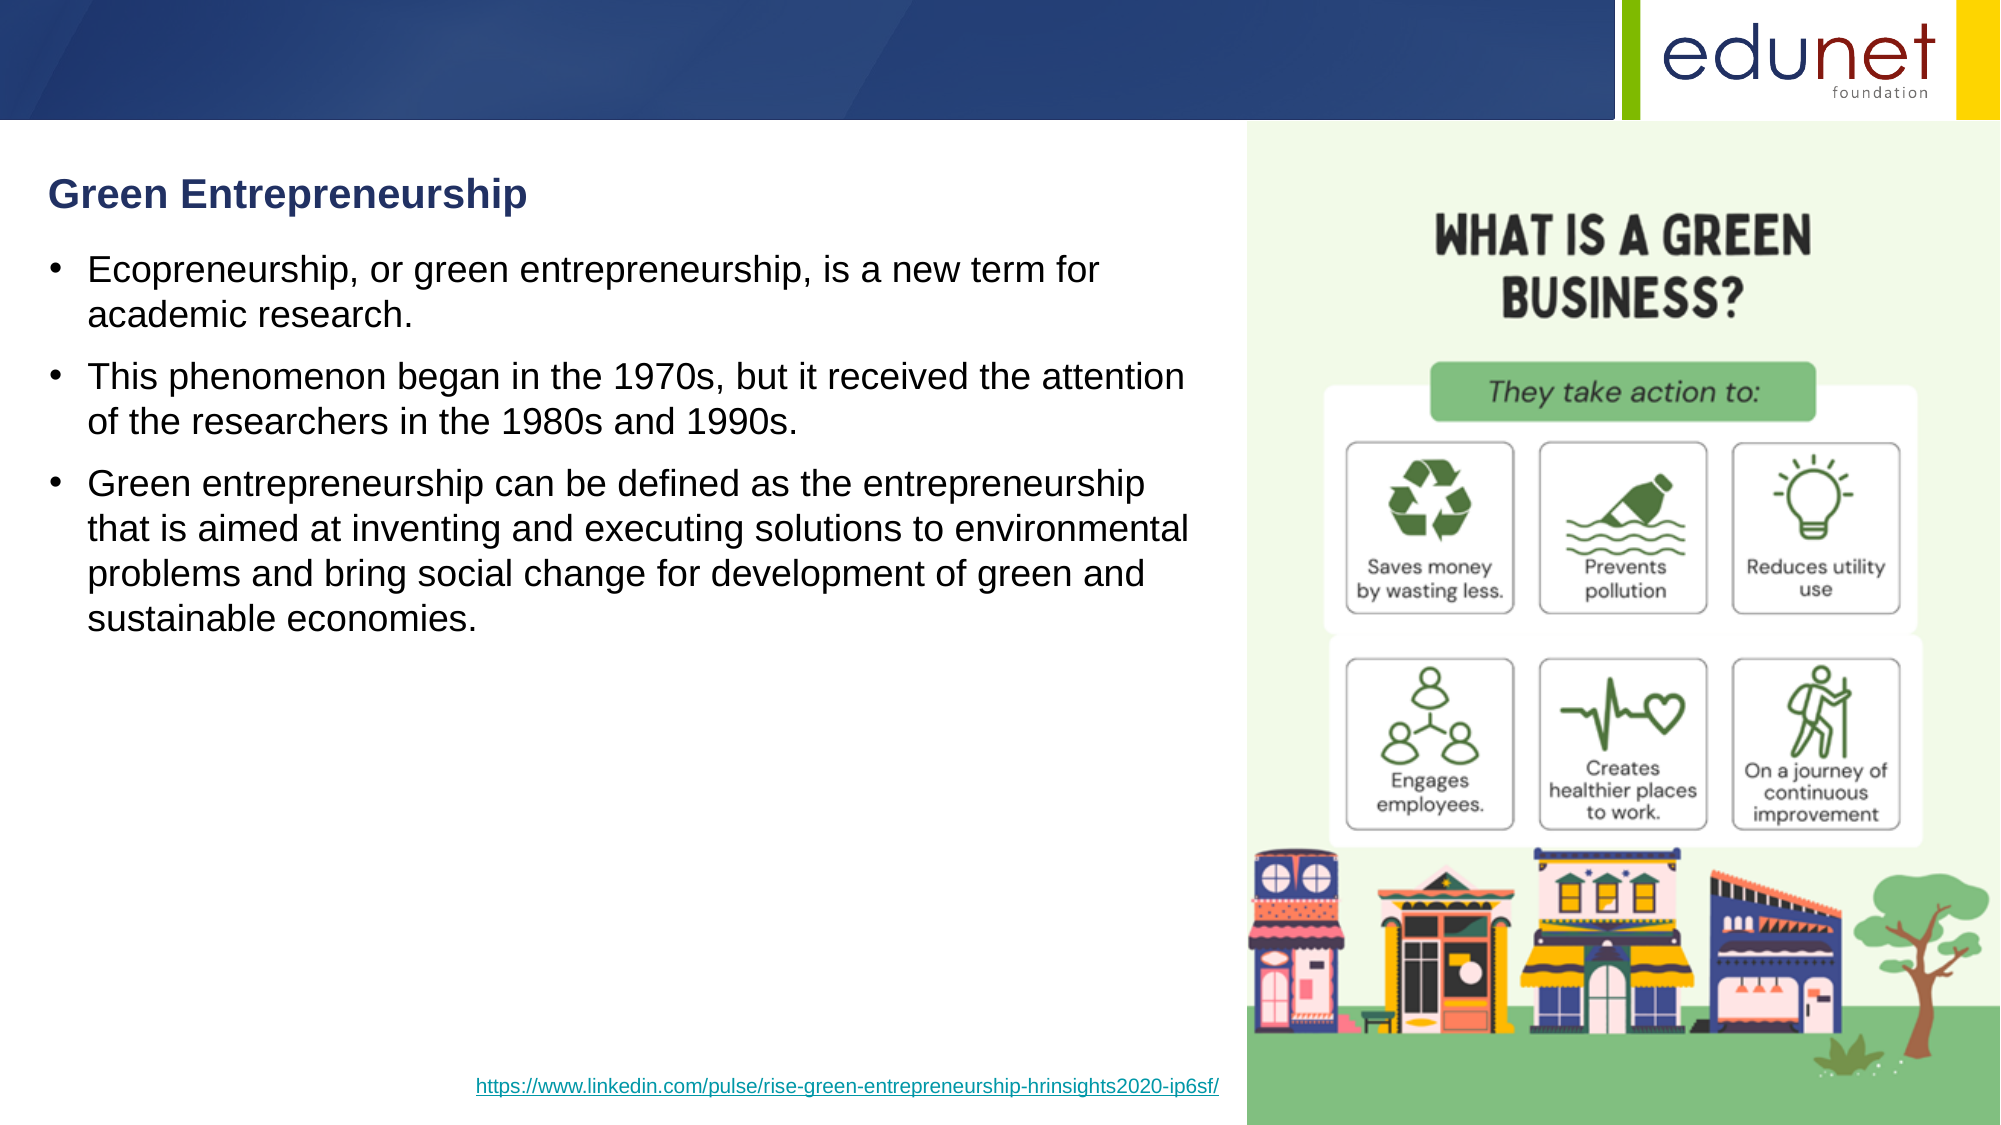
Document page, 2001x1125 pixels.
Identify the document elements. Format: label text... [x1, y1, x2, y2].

text_box https://www.linkedin.com/pulse/rise-green-entrepreneurship-hrinsights2020-ip6sf/ [461, 1065, 1242, 1125]
text_box Ecopreneurship, or green entrepreneurship, is a new term for academic research. This phenomenon began in the 1970s, but it received the attention of the researchers in the 1980s and 1990s. Green entrepreneurship can be defined as the entrepreneurship that is aimed at inventing and executing solutions to environmental problems and bring social change for development of green and sustainable economies. [34, 238, 1224, 708]
text_box Green Entrepreneurship [33, 159, 1002, 225]
picture [1652, 12, 1948, 108]
picture [1247, 120, 2000, 1125]
